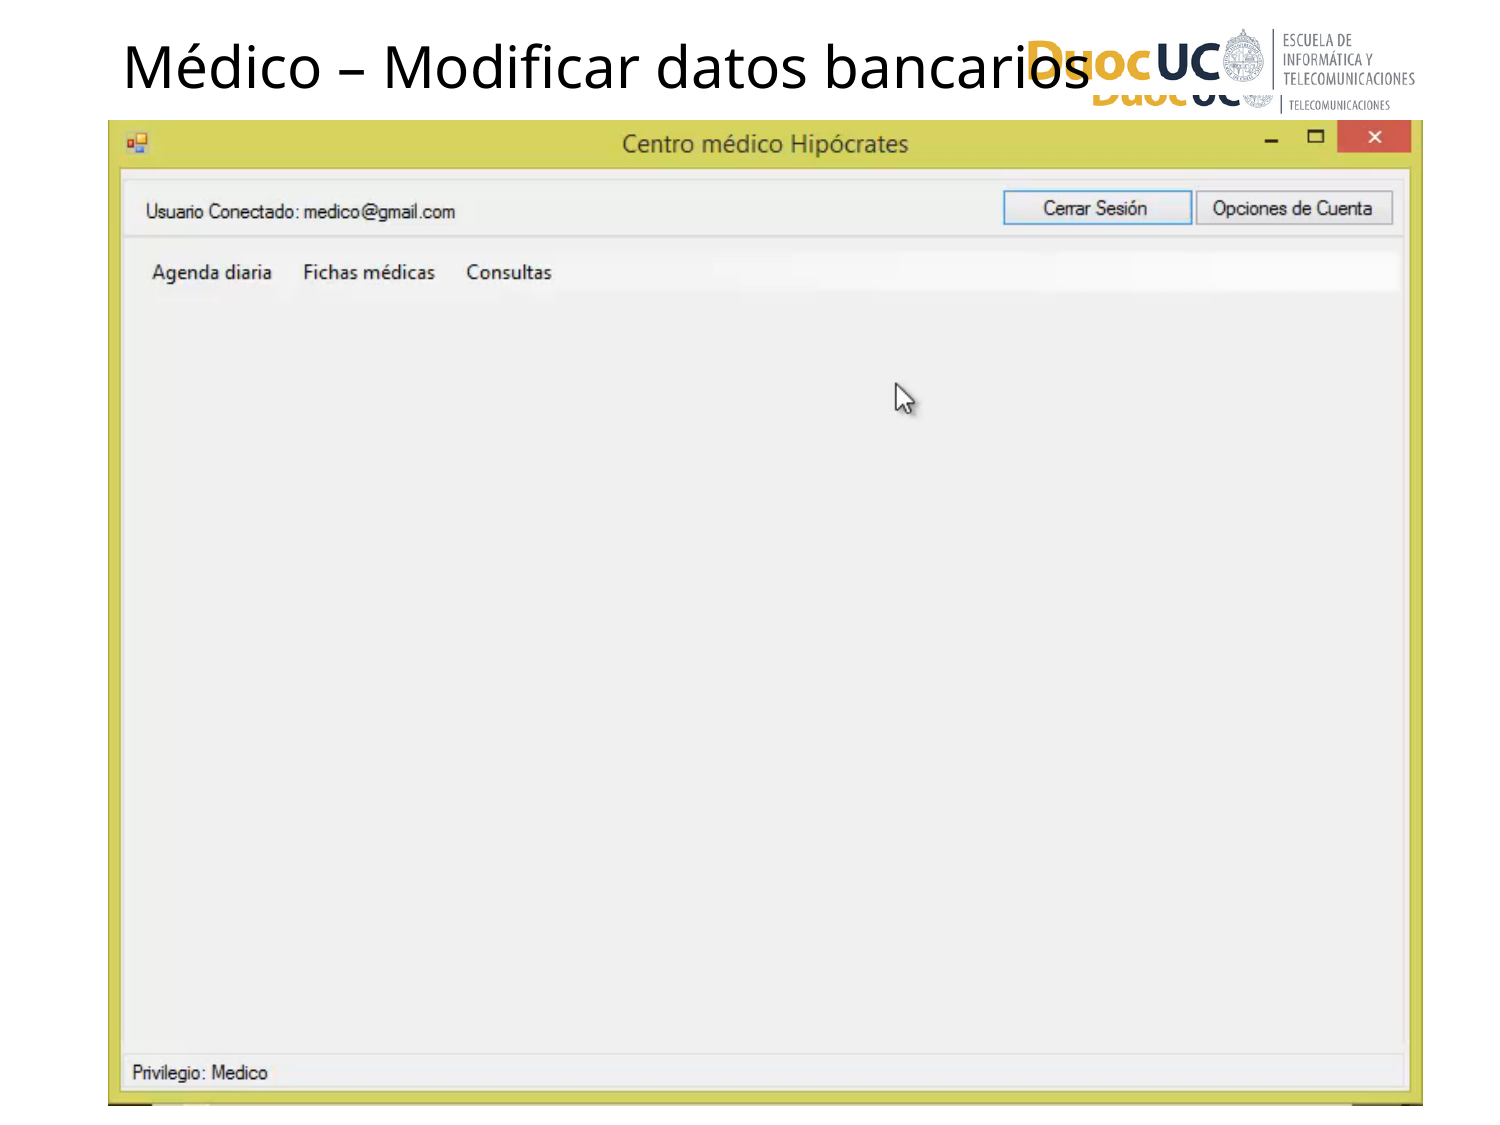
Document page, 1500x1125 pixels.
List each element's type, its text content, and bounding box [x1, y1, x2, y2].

title Médico – Modificar datos bancarios [108, 19, 1339, 119]
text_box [107, 119, 1424, 1107]
picture [1018, 19, 1424, 118]
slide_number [103, 1042, 107, 1103]
